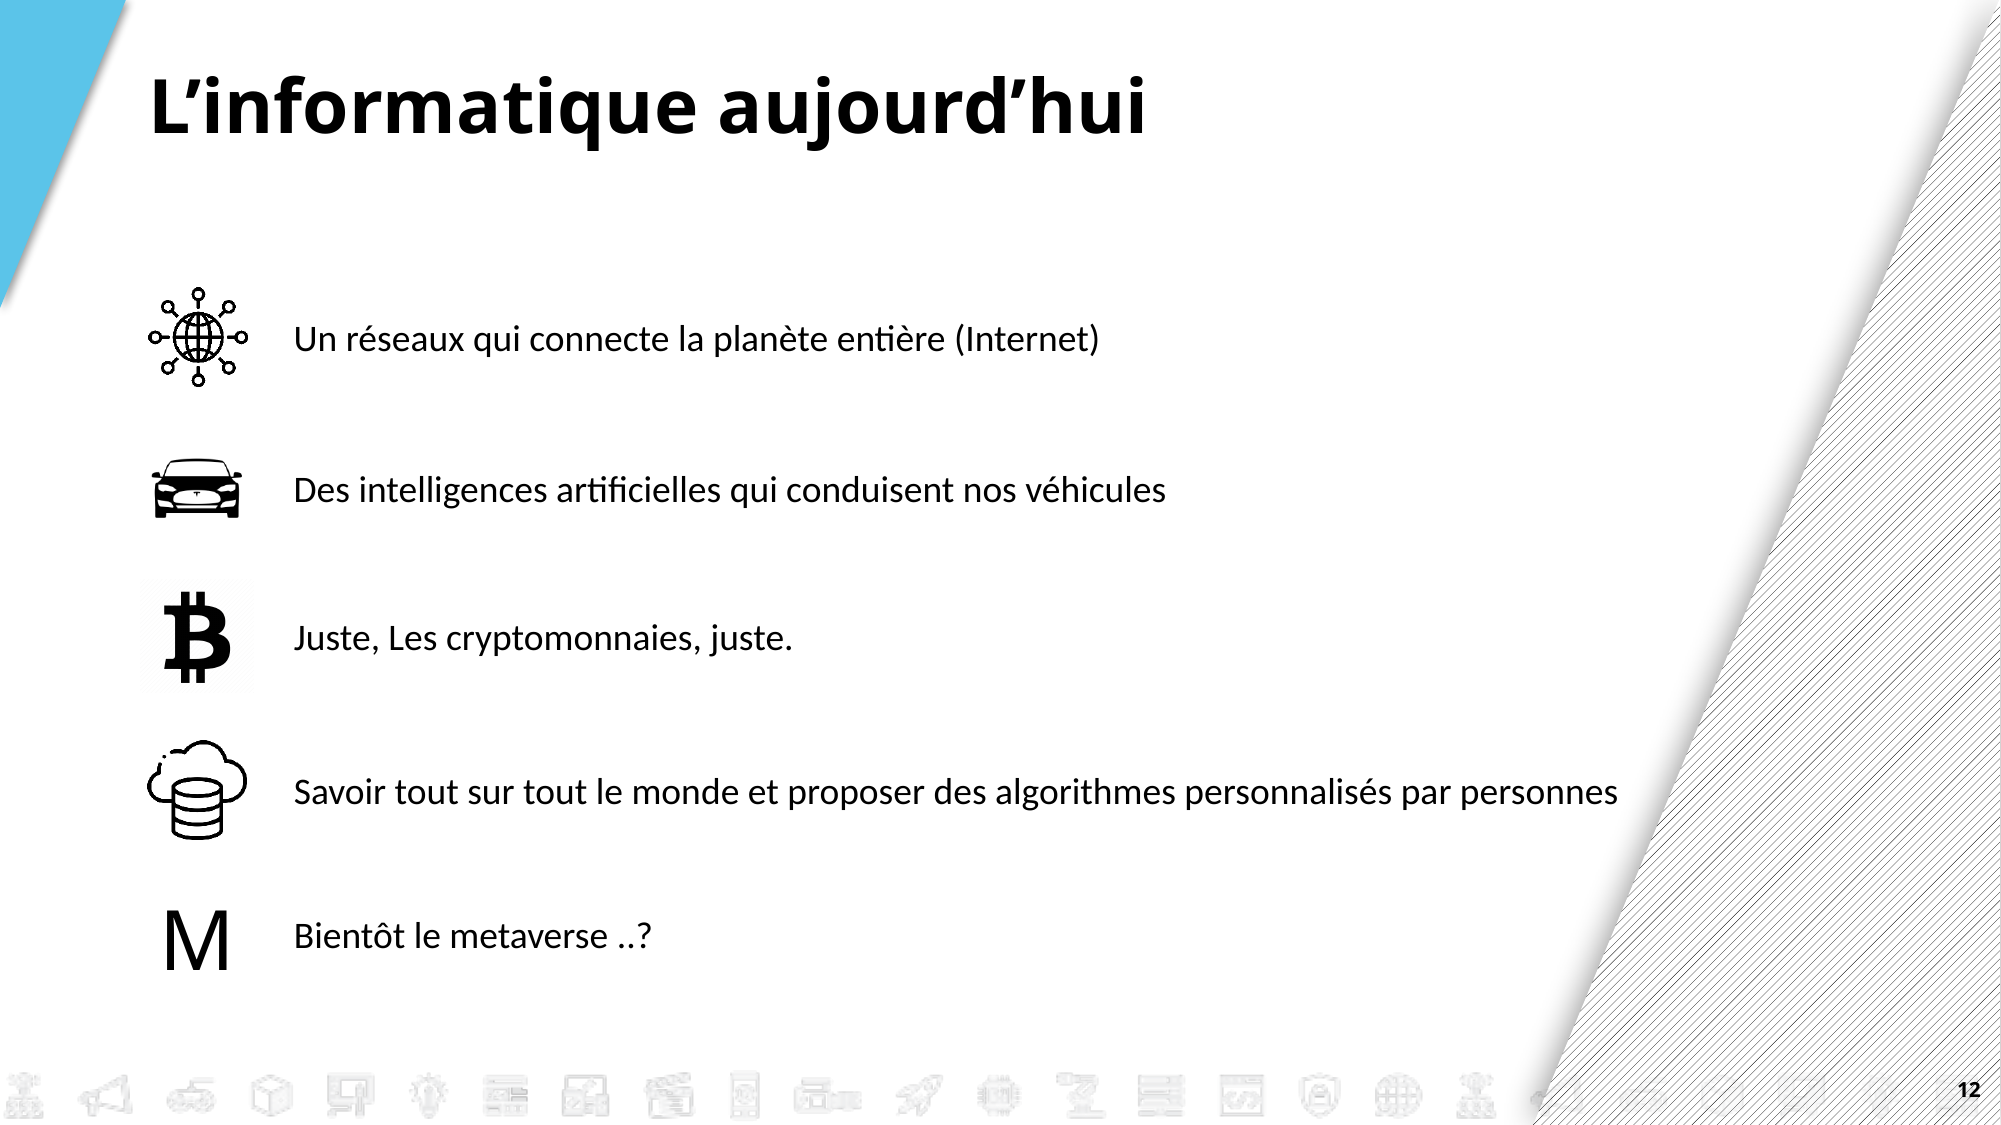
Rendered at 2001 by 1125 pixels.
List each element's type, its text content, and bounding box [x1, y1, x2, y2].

text_box L’informatique aujourd’hui [133, 42, 1833, 177]
text_box Bientôt le metaverse ..? [279, 903, 1643, 964]
text_box Savoir tout sur tout le monde et proposer des algorithmes personnalisés par personnes [279, 760, 1643, 820]
picture [147, 438, 248, 538]
picture [147, 740, 248, 841]
text_box M [114, 879, 281, 995]
picture [148, 287, 248, 387]
text_box Un réseaux qui connecte la planète entière (Internet) [279, 307, 1162, 367]
text_box Juste, Les cryptomonnaies, juste. [279, 605, 1643, 666]
picture [140, 579, 255, 693]
text_box Des intelligences artificielles qui conduisent nos véhicules [279, 457, 1251, 518]
